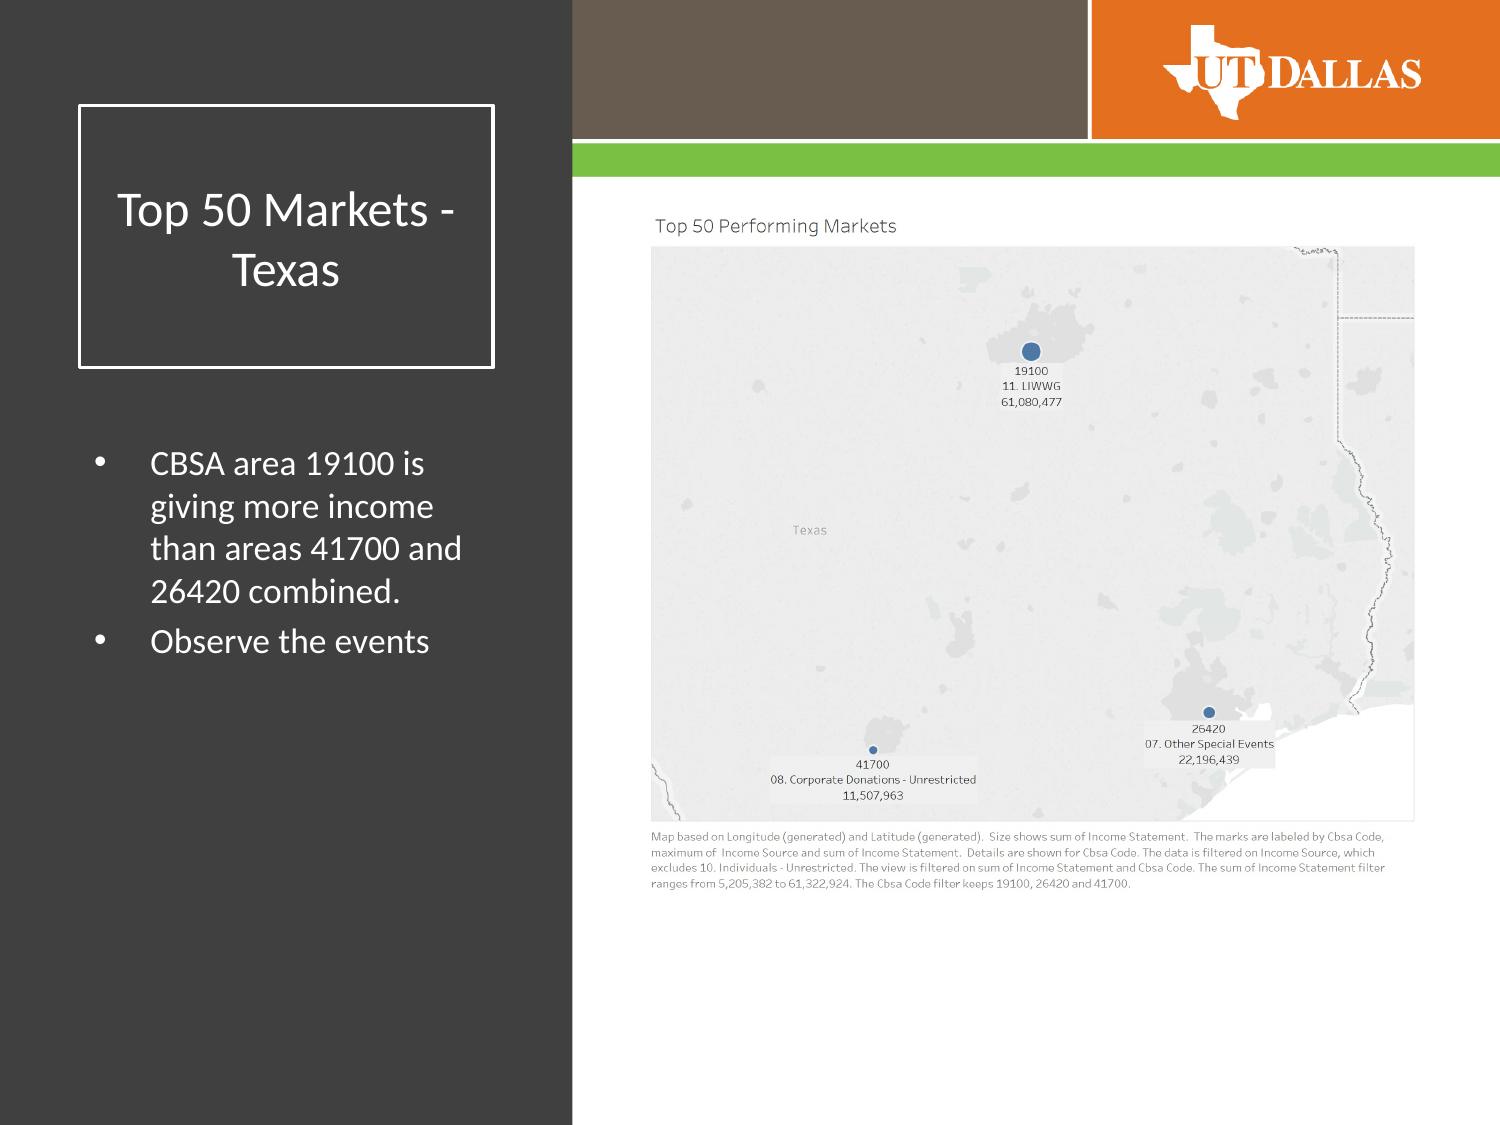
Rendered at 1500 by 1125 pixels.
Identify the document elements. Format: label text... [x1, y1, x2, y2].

picture [573, 0, 1500, 1125]
title Top 50 Markets - Texas [79, 105, 493, 368]
list CBSA area 19100 is giving more income than areas 41700 and 26420 combined. Observe the events [79, 432, 493, 994]
text_box [0, 0, 573, 1125]
